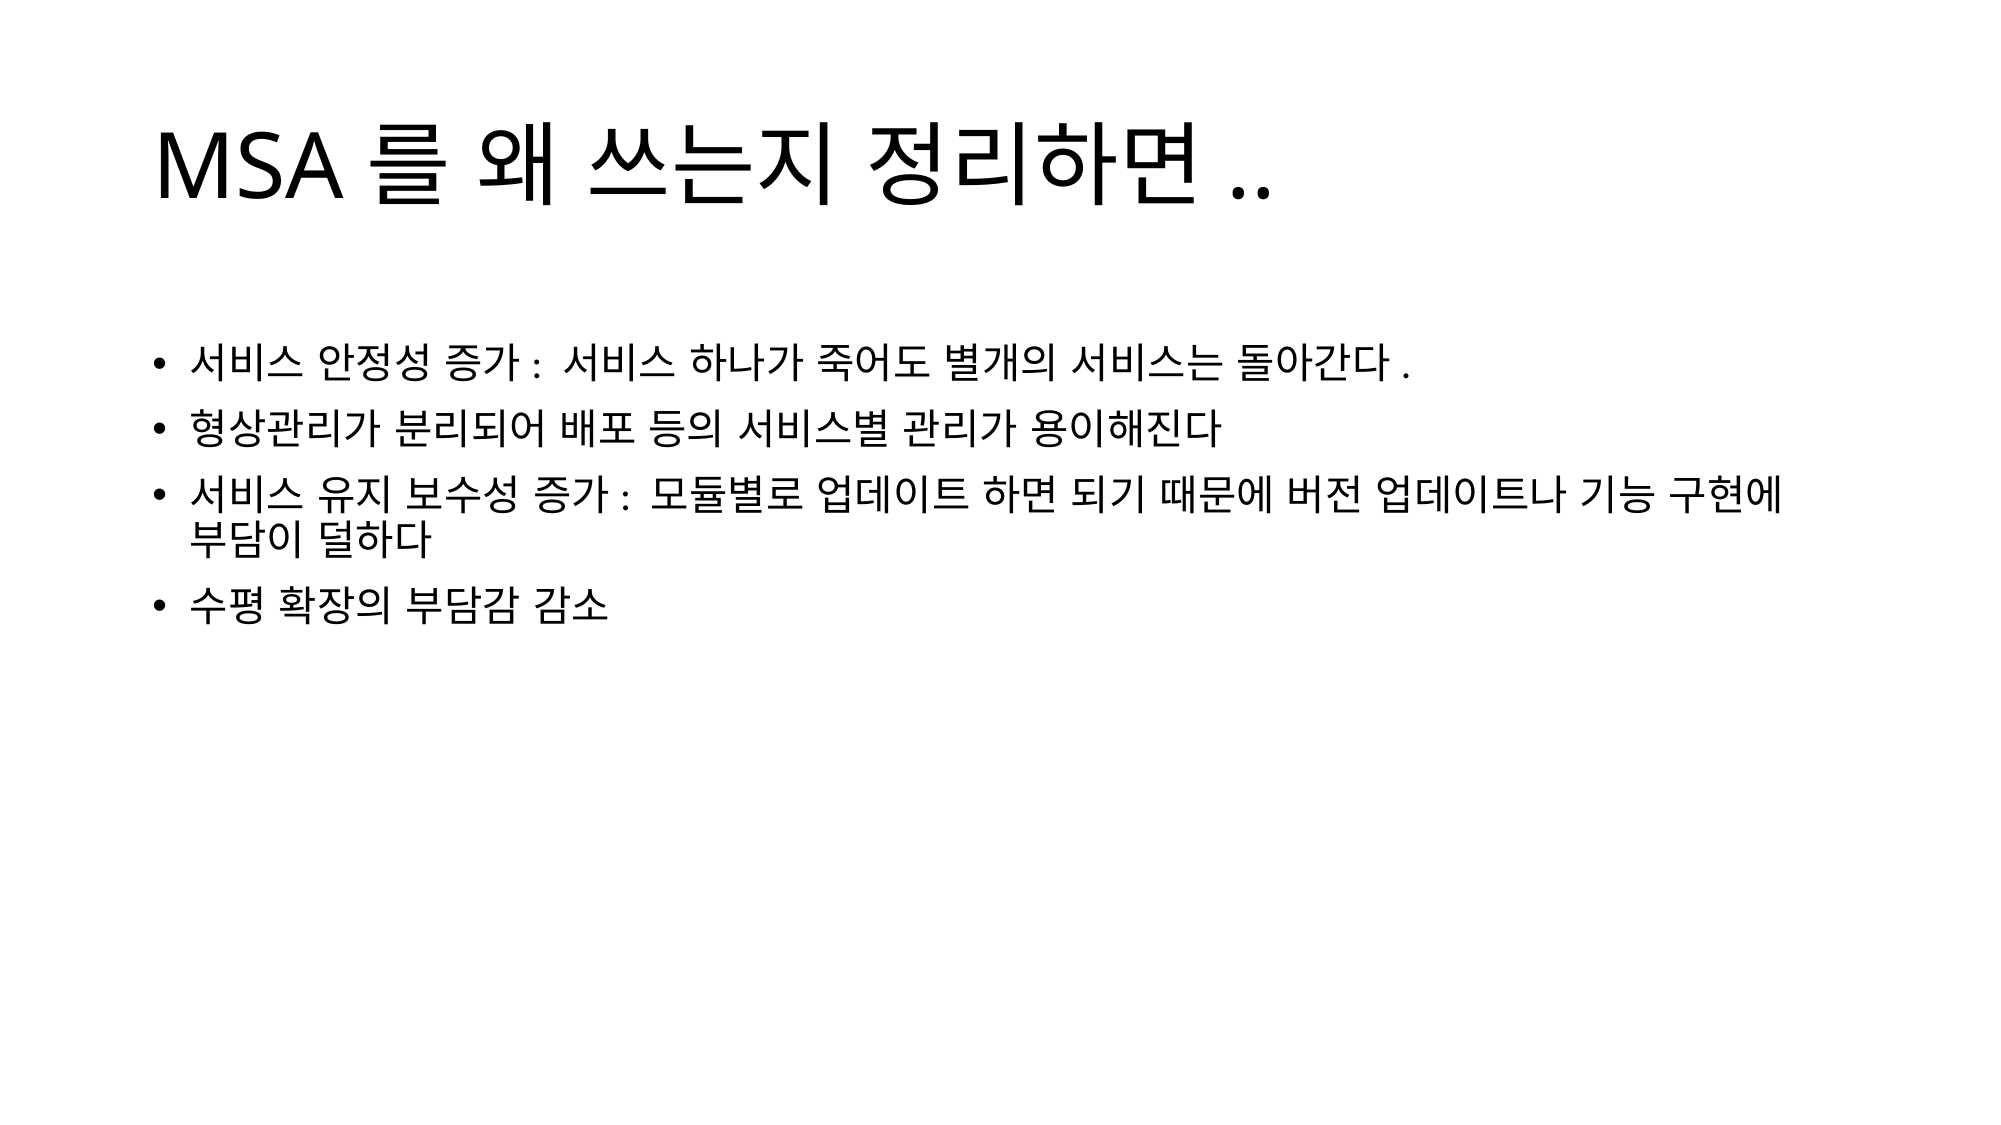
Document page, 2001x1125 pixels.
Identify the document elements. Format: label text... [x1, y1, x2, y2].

list 서비스 안정성 증가: 서비스 하나가 죽어도 별개의 서비스는 돌아간다. 형상관리가 분리되어 배포 등의 서비스별 관리가 용이해진다 서비스 유지 보수성 증가: 모듈별로 업데이트 하면 되기 때문에 버전 업데이트나 기능 구현에 부담이 덜하다 수평 확장의 부담감 감소 [137, 335, 1863, 958]
title MSA를 왜 쓰는지 정리하면.. [137, 59, 1863, 278]
